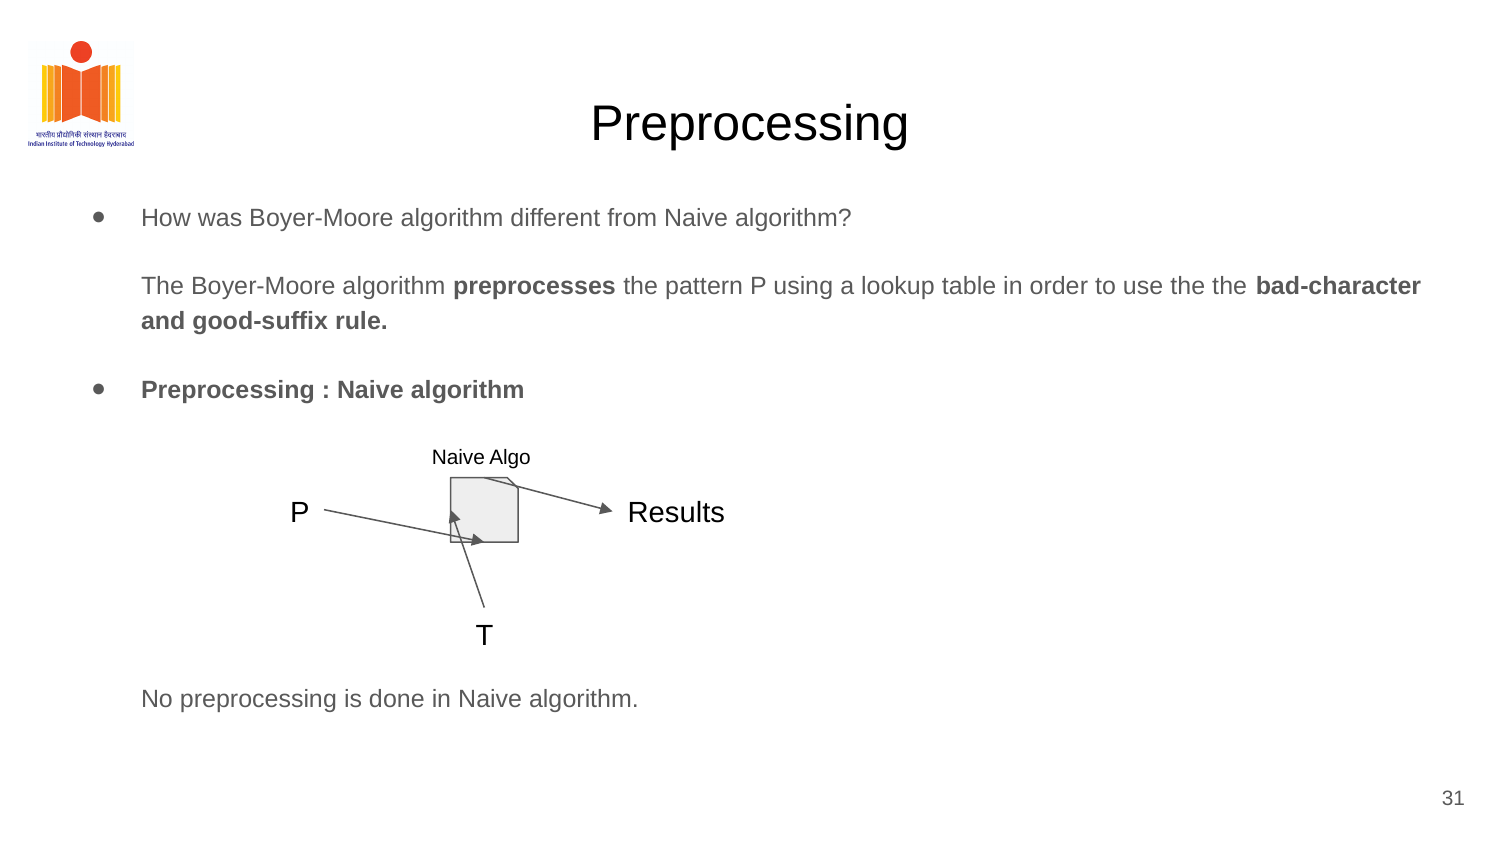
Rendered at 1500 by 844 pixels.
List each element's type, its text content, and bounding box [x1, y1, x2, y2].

picture [28, 41, 135, 148]
list How was Boyer-Moore algorithm different from Naive algorithm? The Boyer-Moore algorithm preprocesses the pattern P using a lookup table in order to use the the bad-character and good-suffix rule. Preprocessing : Naive algorithm No preprocessing is done in Naive algorithm. [51, 189, 1449, 750]
title Preprocessing [51, 72, 1449, 167]
text_box T [460, 600, 508, 666]
text_box Naive Algo [416, 431, 576, 482]
slide_number ‹#› [1389, 764, 1480, 830]
text_box P [275, 477, 313, 543]
text_box Results [612, 477, 838, 543]
text_box [450, 482, 519, 543]
